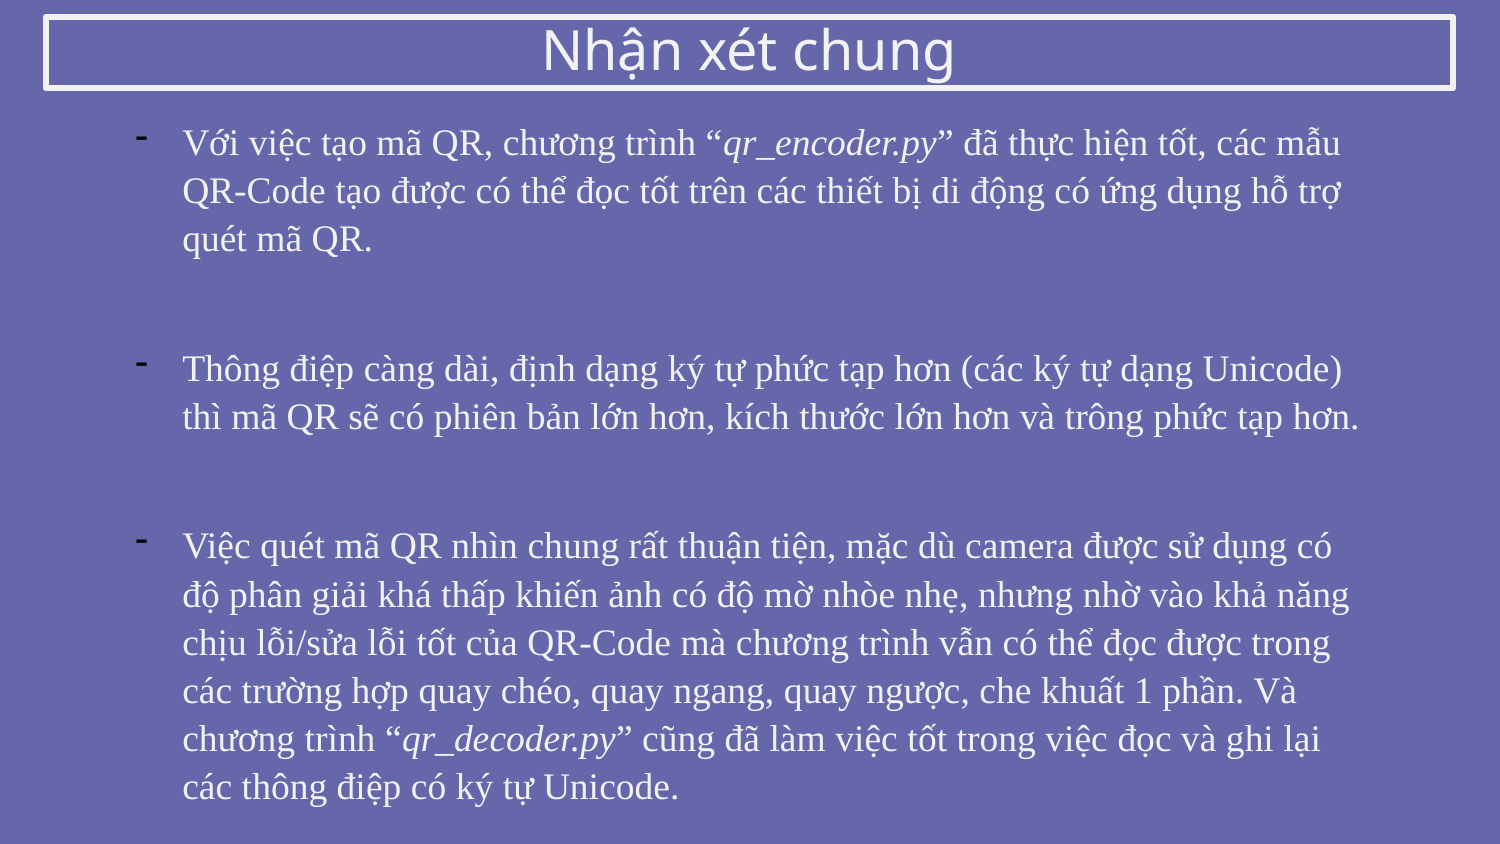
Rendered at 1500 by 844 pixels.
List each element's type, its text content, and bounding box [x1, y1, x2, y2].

text_box Với việc tạo mã QR, chương trình “qr_encoder.py” đã thực hiện tốt, các mẫu QR-Code tạo được có thể đọc tốt trên các thiết bị di động có ứng dụng hỗ trợ quét mã QR. Thông điệp càng dài, định dạng ký tự phức tạp hơn (các ký tự dạng Unicode) thì mã QR sẽ có phiên bản lớn hơn, kích thước lớn hơn và trông phức tạp hơn. Việc quét mã QR nhìn chung rất thuận tiện, mặc dù camera được sử dụng có độ phân giải khá thấp khiến ảnh có độ mờ nhòe nhẹ, nhưng nhờ vào khả năng chịu lỗi/sửa lỗi tốt của QR-Code mà chương trình vẫn có thể đọc được trong các trường hợp quay chéo, quay ngang, quay ngược, che khuất 1 phần. Và chương trình “qr_decoder.py” cũng đã làm việc tốt trong việc đọc và ghi lại các thông điệp có ký tự Unicode. [45, 107, 1388, 815]
text_box Nhận xét chung [45, 16, 1453, 89]
